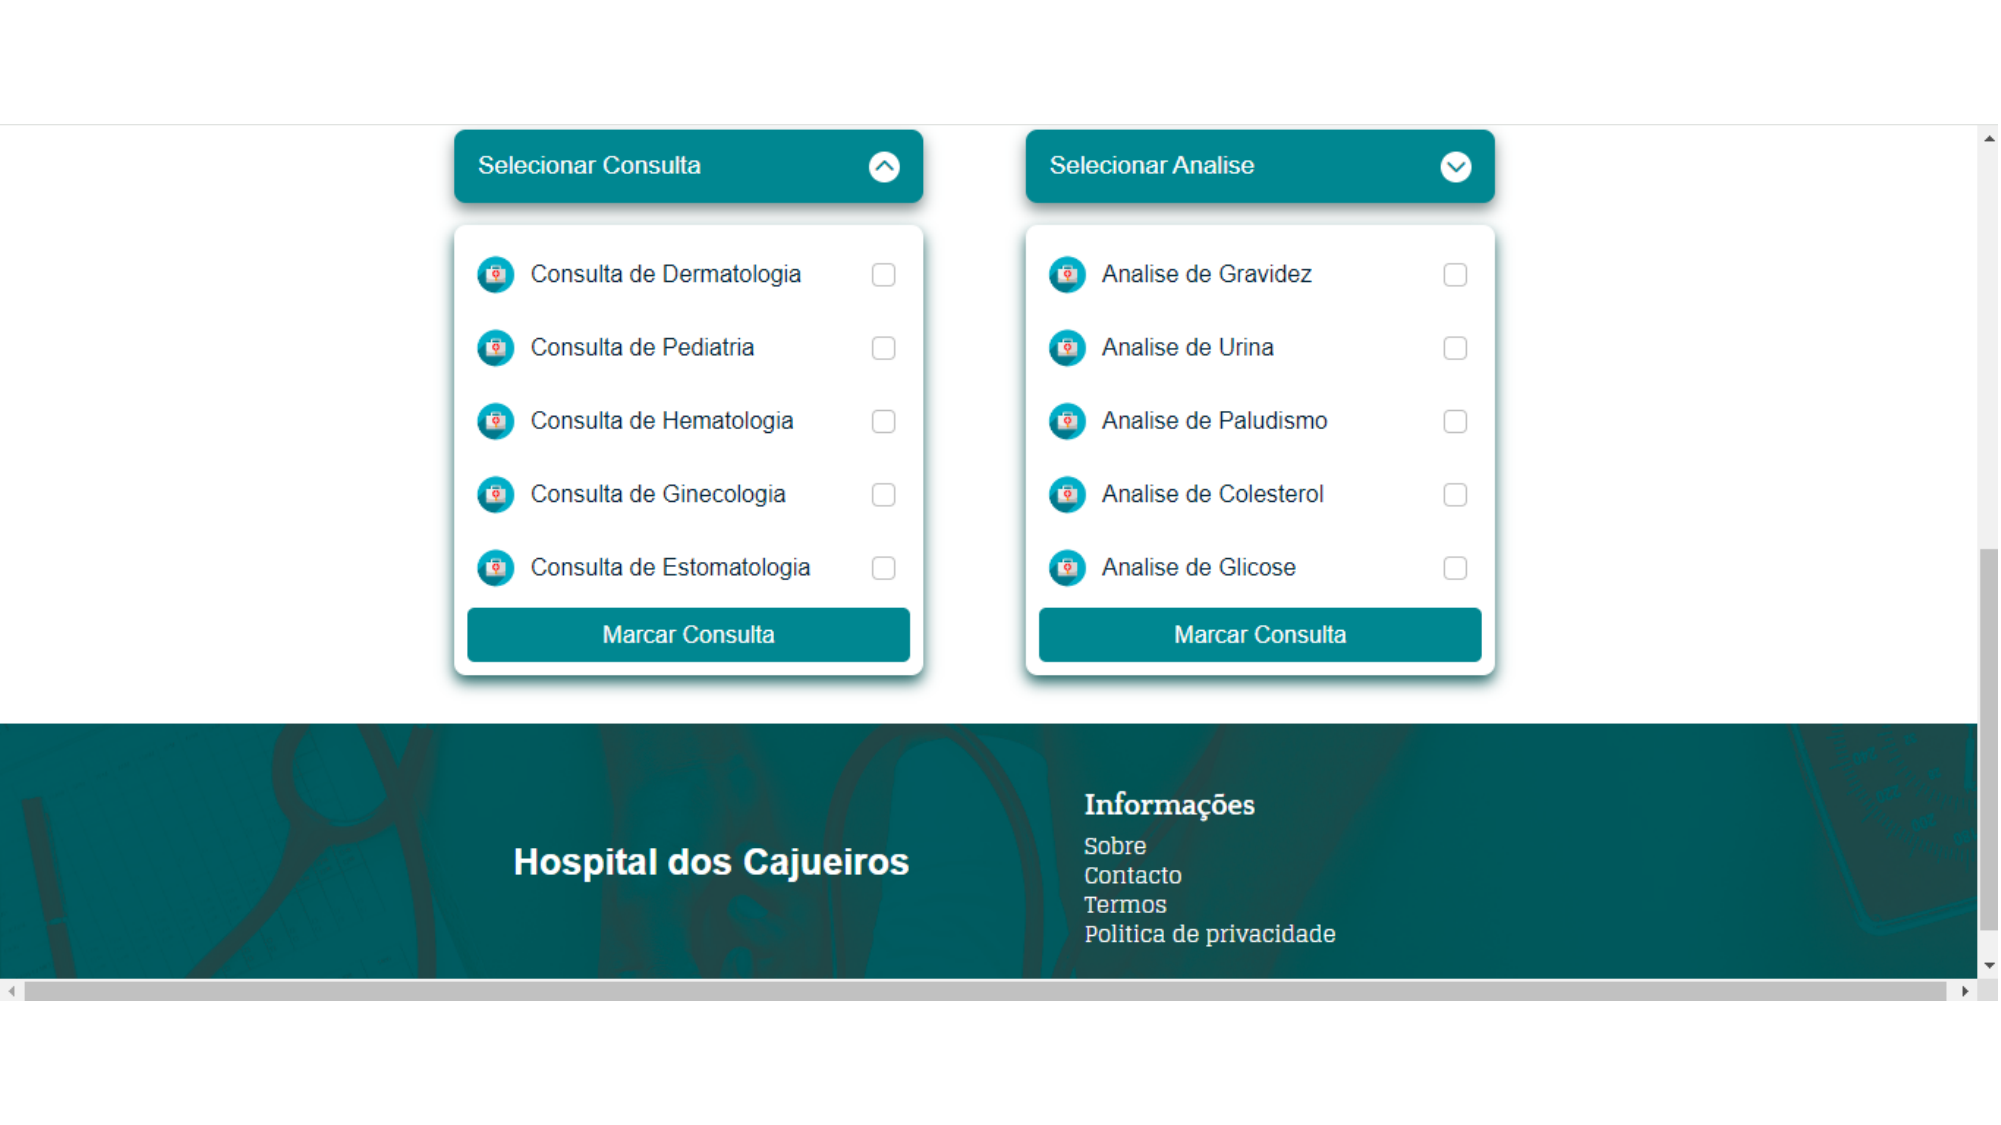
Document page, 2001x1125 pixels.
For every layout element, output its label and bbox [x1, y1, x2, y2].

picture [0, 124, 1998, 1002]
